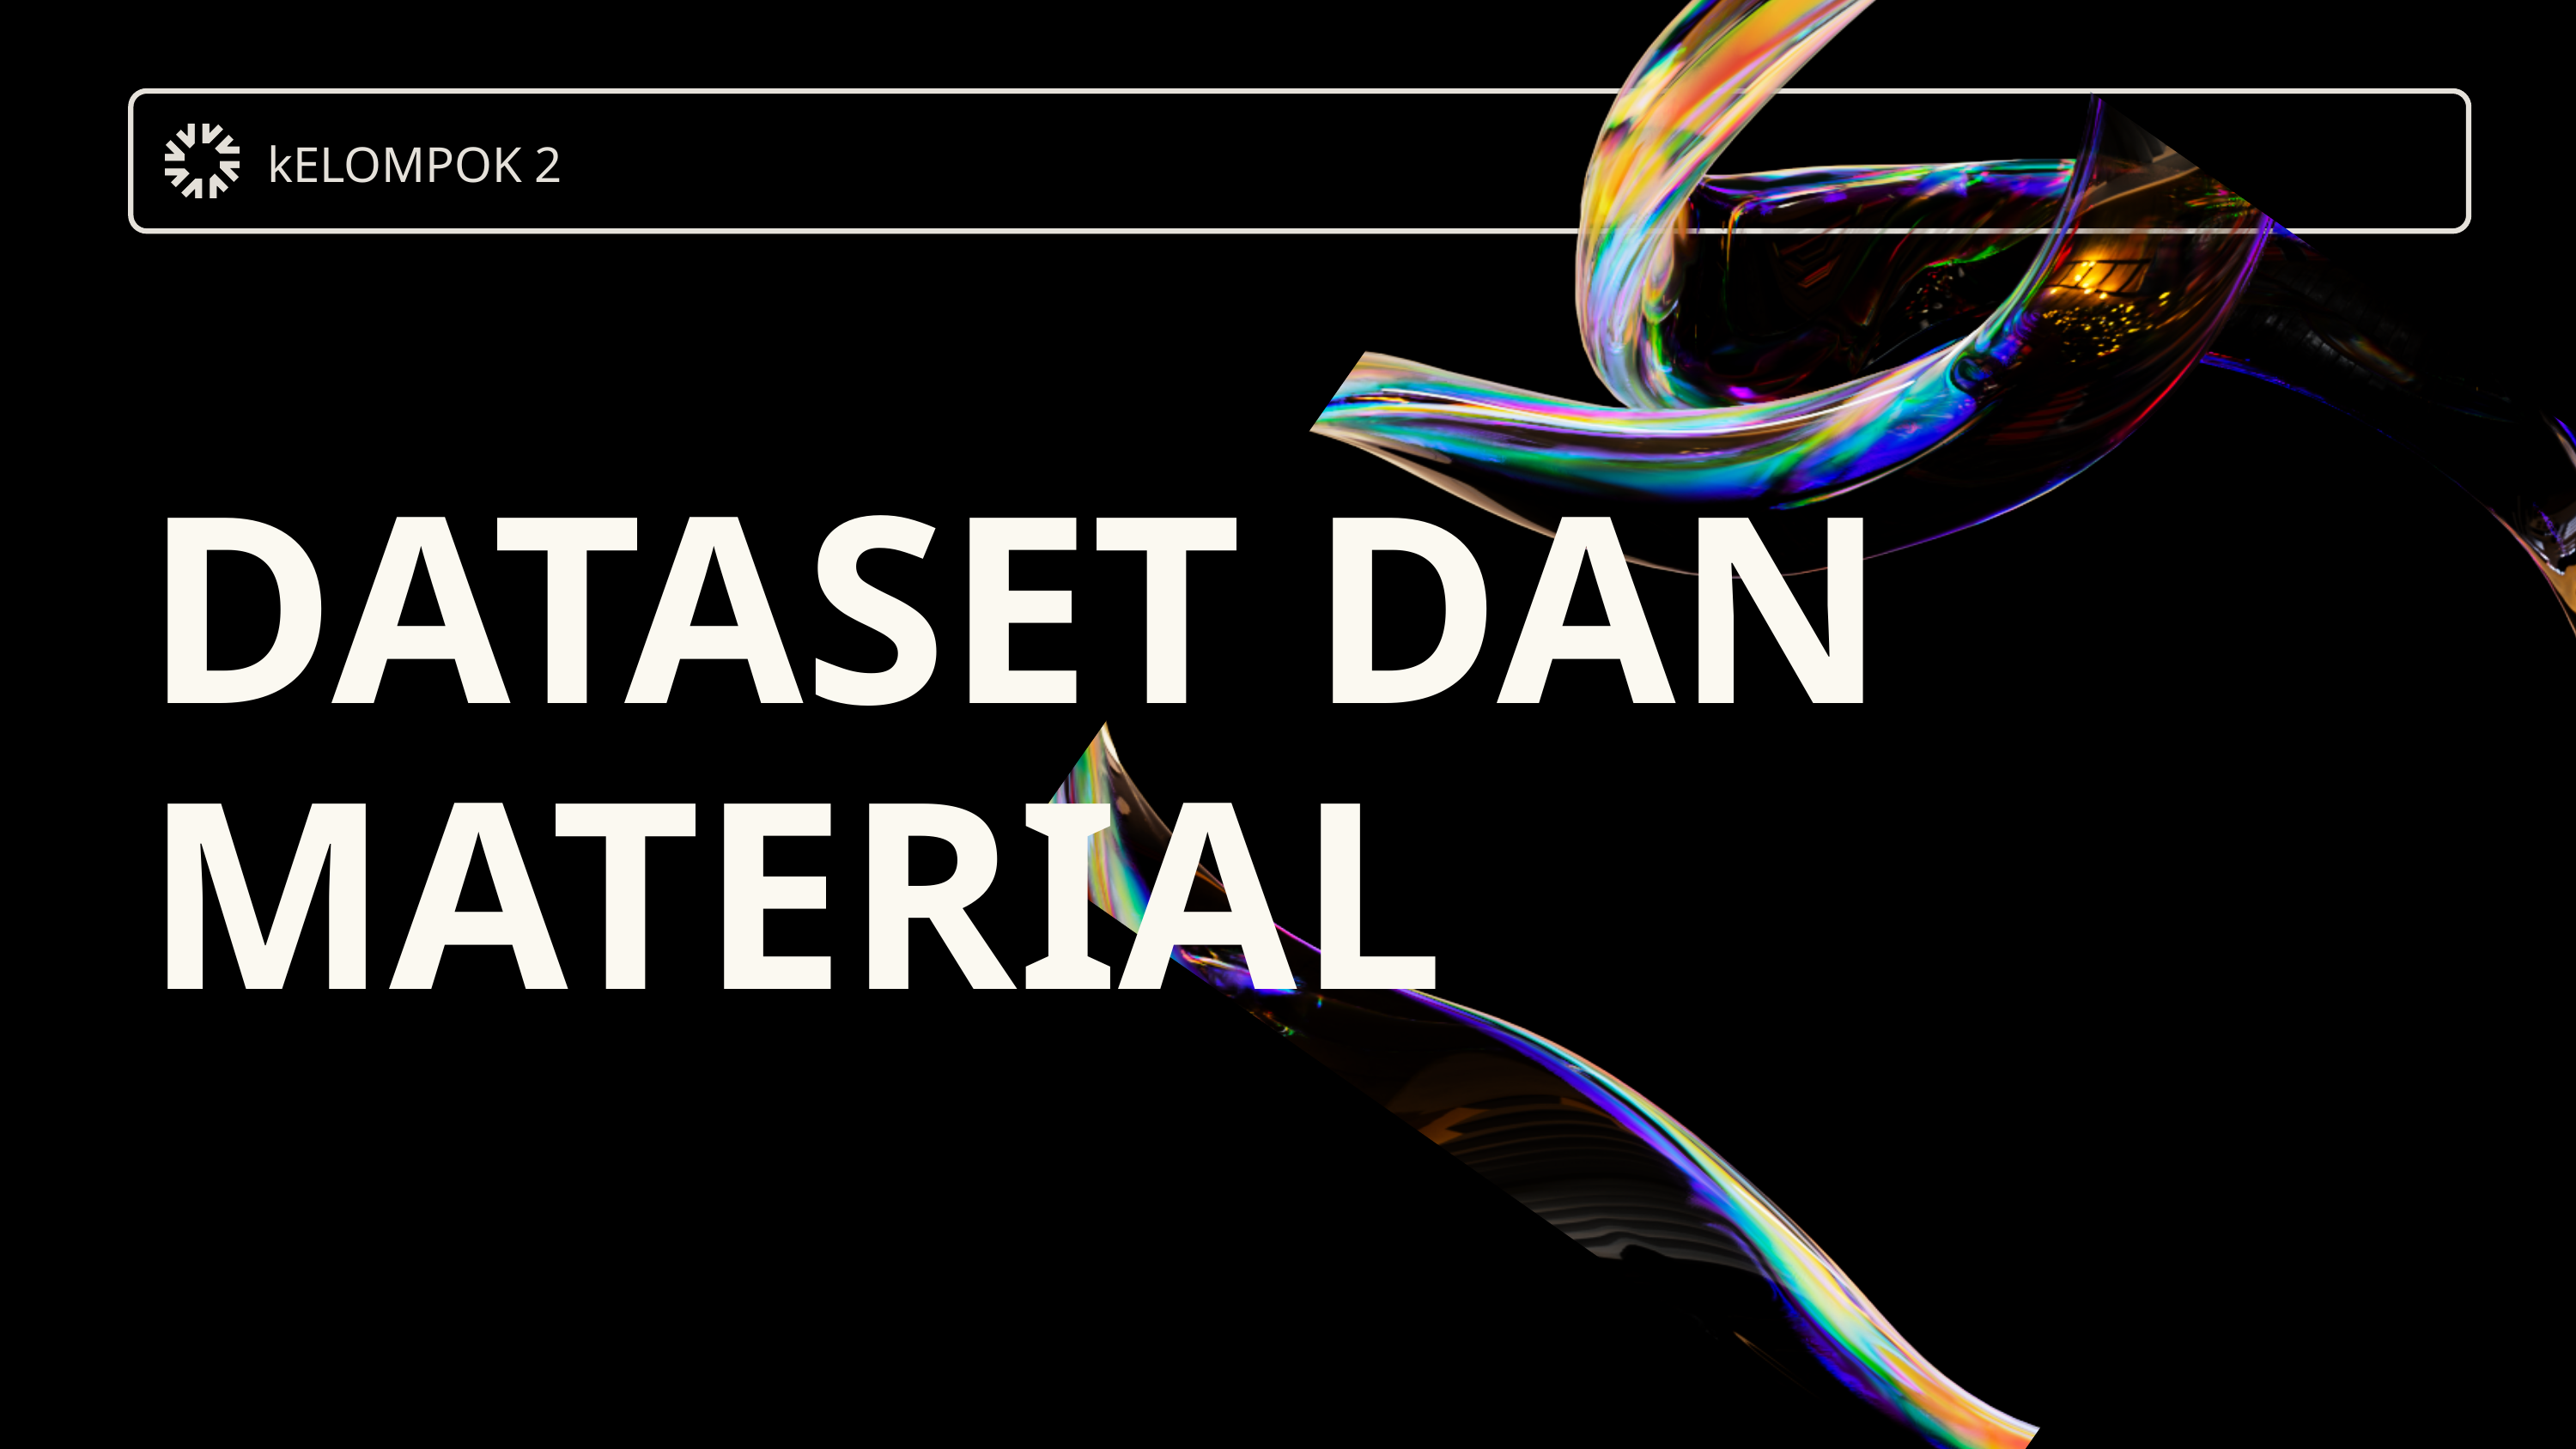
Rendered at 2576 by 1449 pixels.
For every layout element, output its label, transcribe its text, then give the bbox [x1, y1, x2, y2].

text_box [1548, 0, 2088, 90]
text_box DATASET DAN MATERIAL [144, 470, 2089, 1041]
text_box [1282, 241, 2576, 1449]
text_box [131, 90, 2470, 232]
